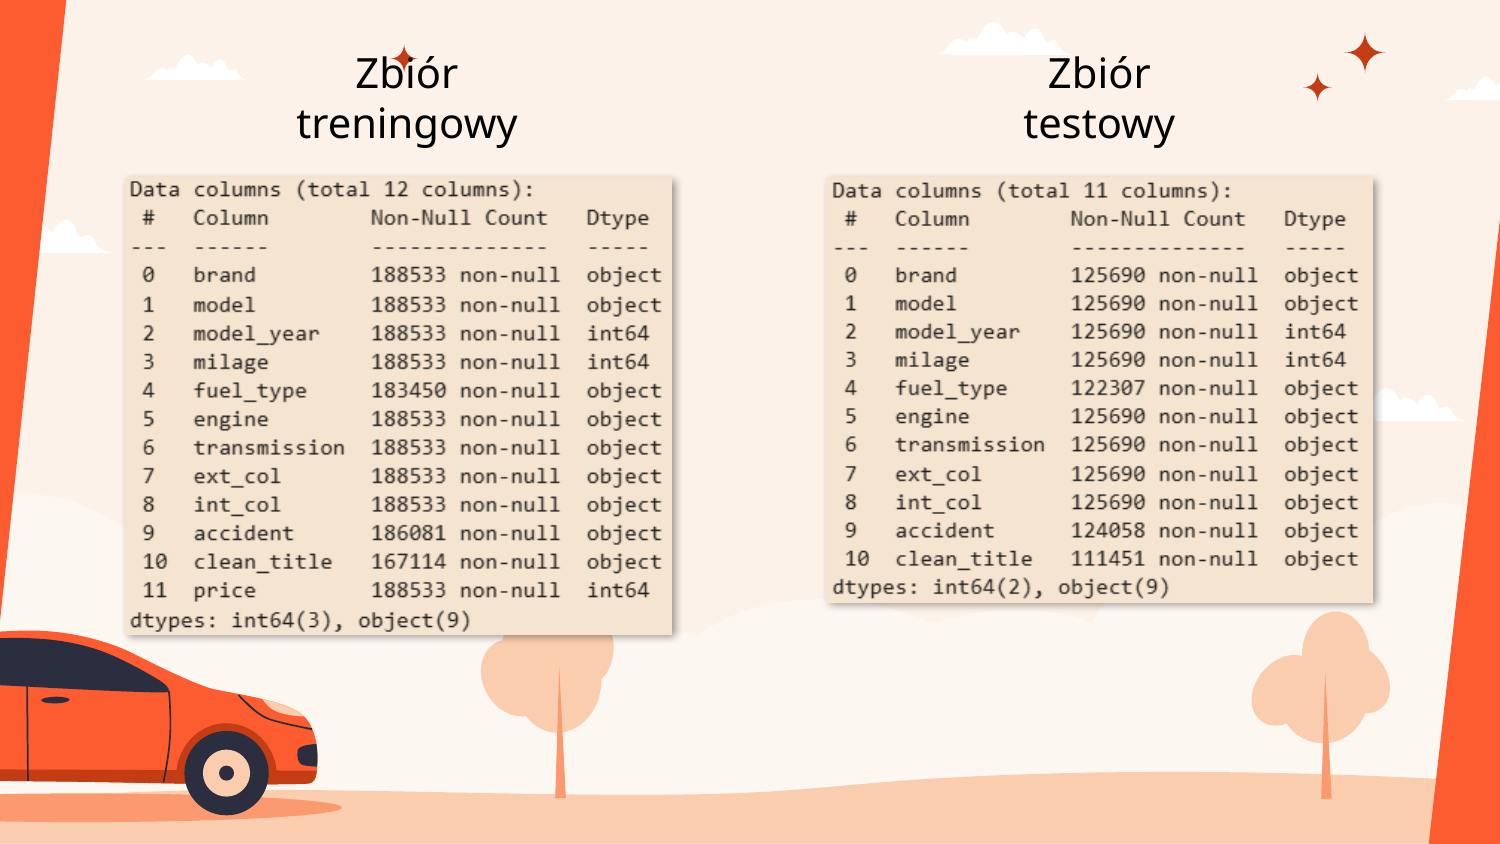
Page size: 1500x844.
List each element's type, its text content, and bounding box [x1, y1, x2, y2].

text_box Zbiór testowy [980, 39, 1219, 155]
picture [825, 177, 1373, 603]
picture [124, 177, 672, 635]
text_box Zbiór treningowy [231, 39, 582, 155]
